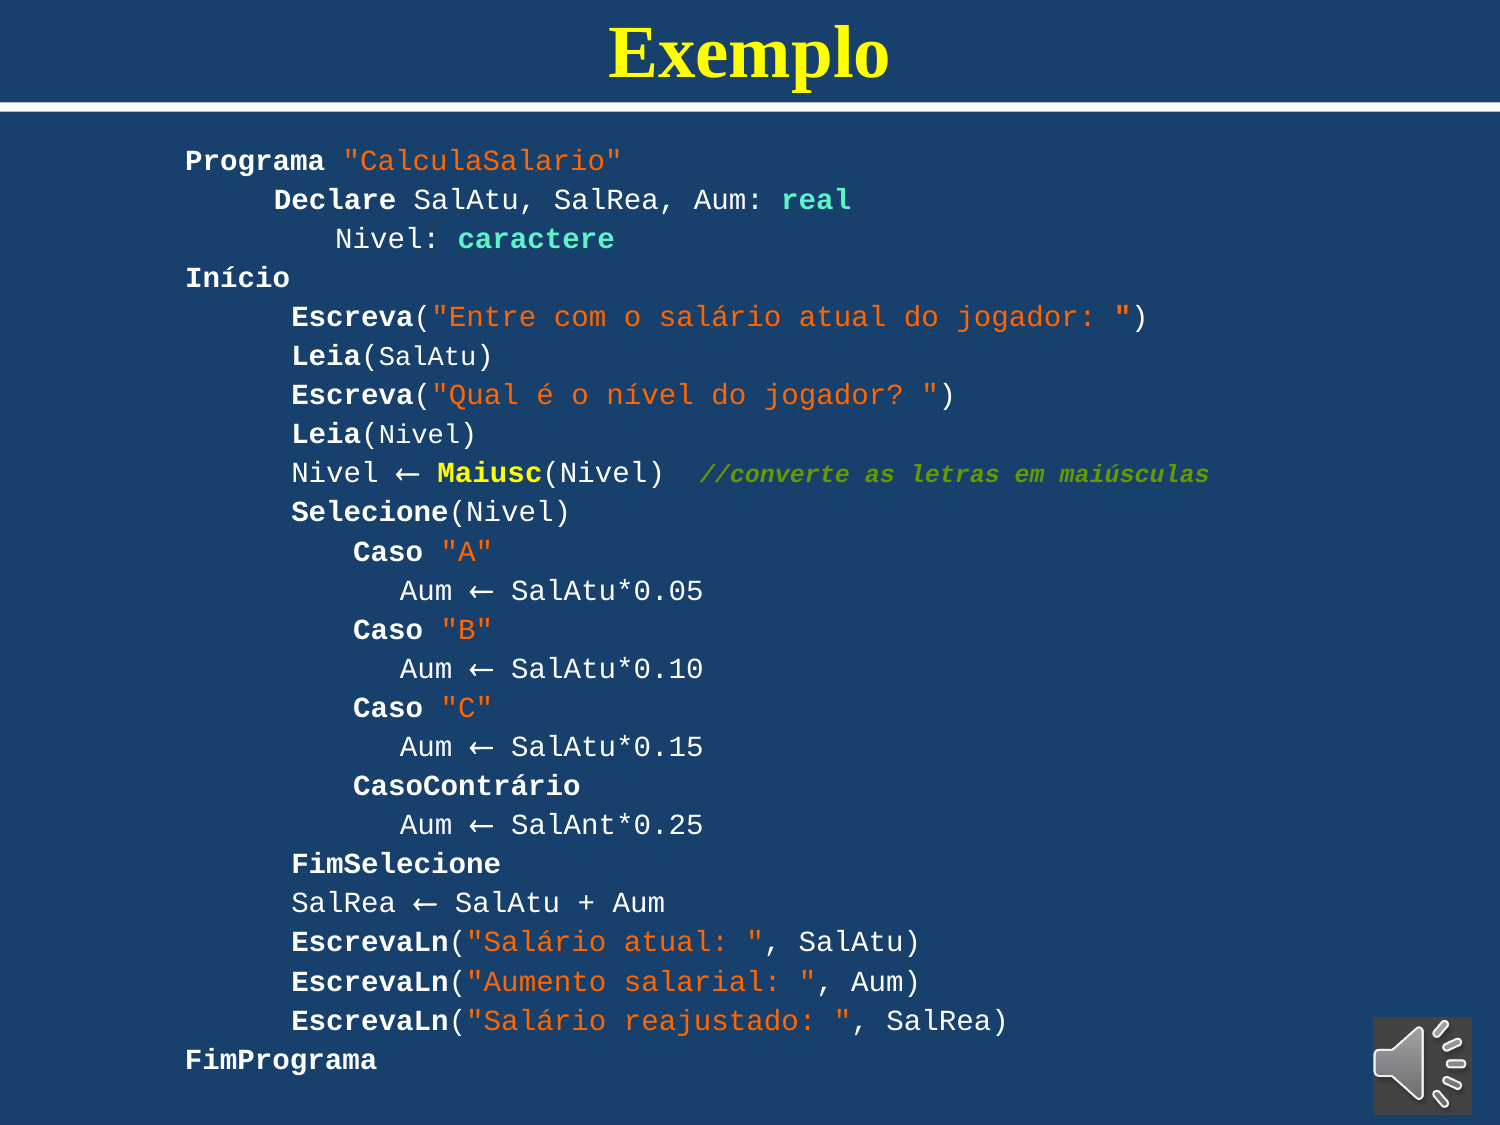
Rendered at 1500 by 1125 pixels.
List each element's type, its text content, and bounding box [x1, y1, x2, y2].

text_box Programa "CalculaSalario" Declare SalAtu, SalRea, Aum: real Nivel: caractere Início Escreva("Entre com o salário atual do jogador: ") Leia(SalAtu) Escreva("Qual é o nível do jogador? ") Leia(Nivel) Nivel  Maiusc(Nivel) //converte as letras em maiúsculas Selecione(Nivel) Caso "A" Aum  SalAtu*0.05 Caso "B" Aum  SalAtu*0.10 Caso "C" Aum  SalAtu*0.15 CasoContrário Aum  SalAnt*0.25 FimSelecione SalRea  SalAtu + Aum EscrevaLn("Salário atual: ", SalAtu) EscrevaLn("Aumento salarial: ", Aum) EscrevaLn("Salário reajustado: ", SalRea) FimPrograma [126, 133, 1440, 1083]
picture [1372, 1016, 1473, 1117]
text_box Exemplo [112, 0, 1388, 101]
